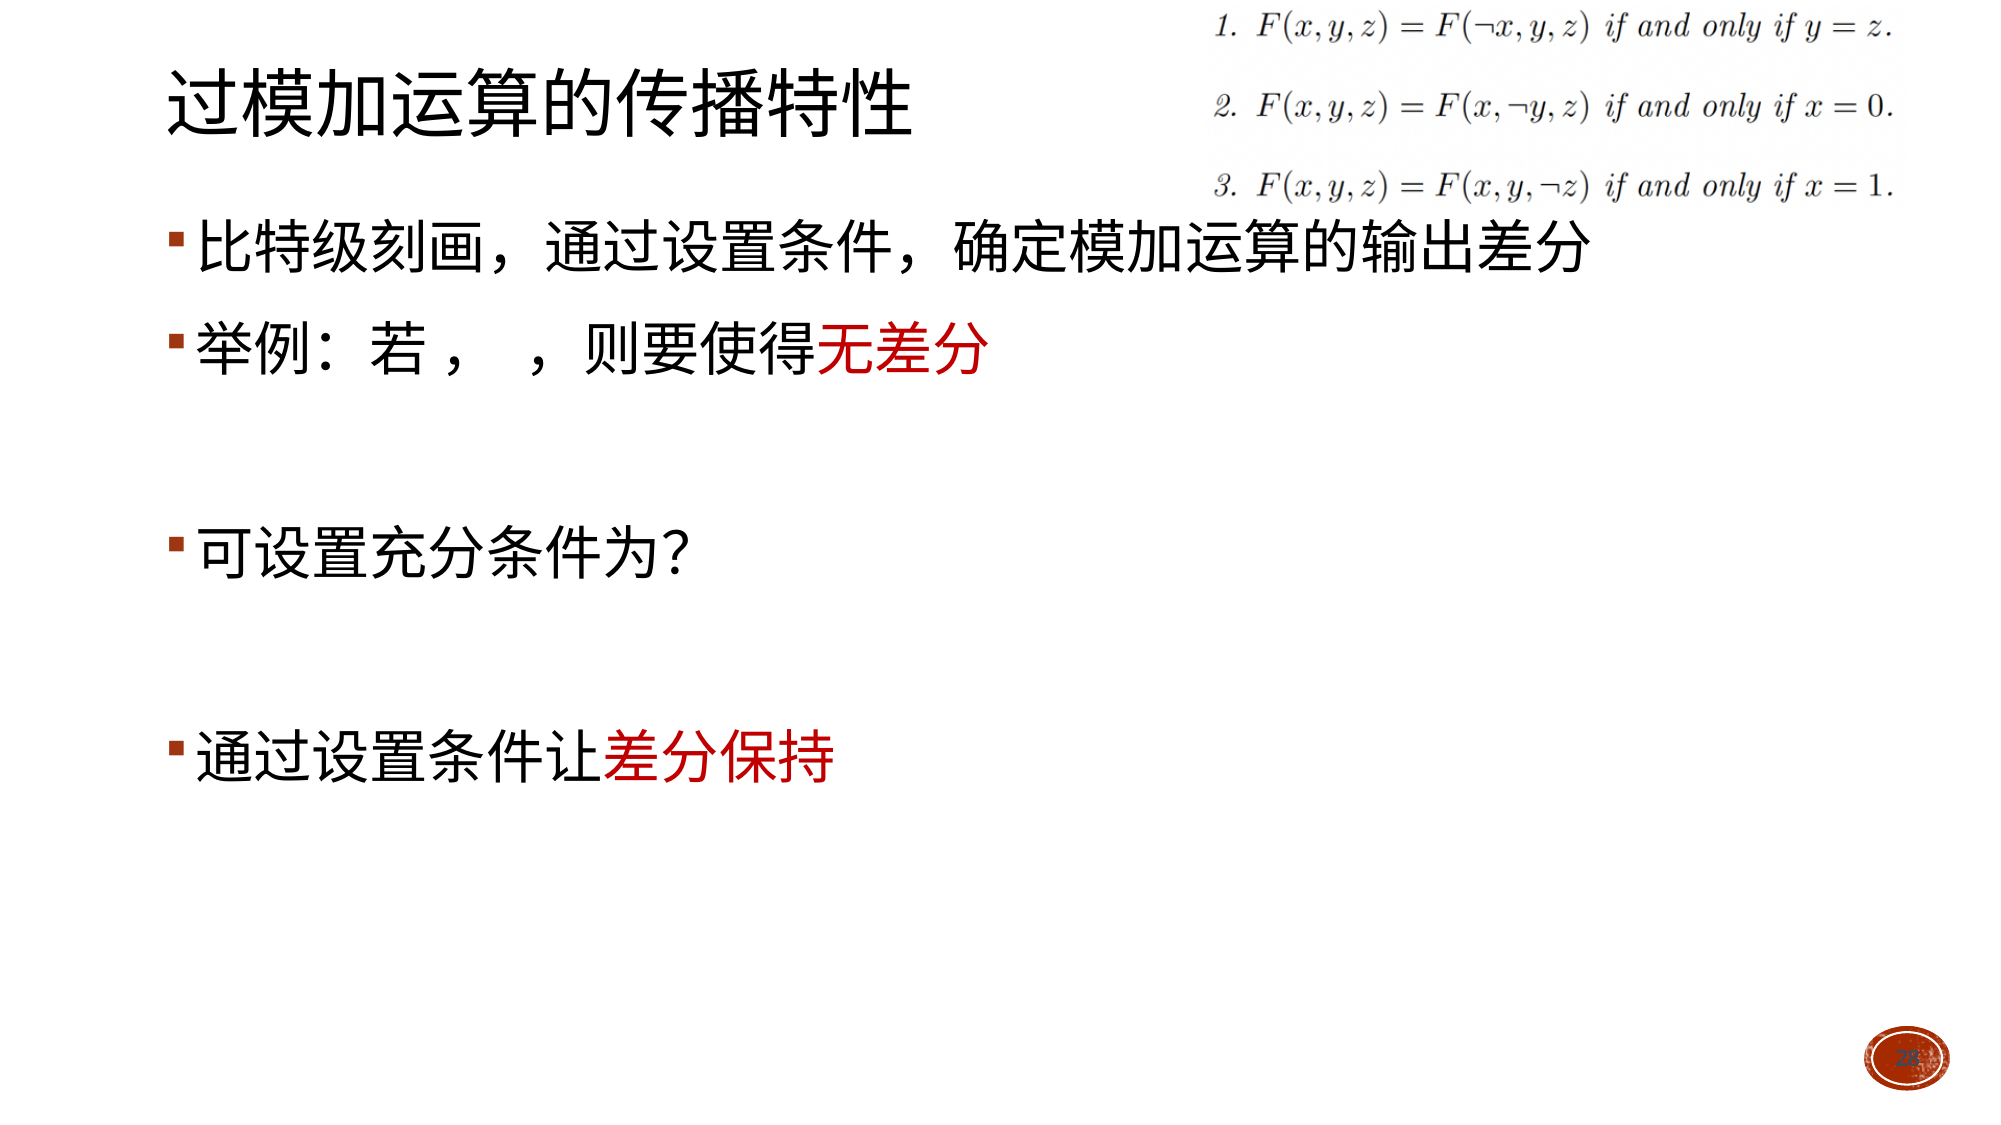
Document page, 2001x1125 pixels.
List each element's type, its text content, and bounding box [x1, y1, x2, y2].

slide_number 28 [1855, 1028, 1961, 1089]
title 过模加运算的传播特性 [150, 30, 1205, 184]
picture [1205, 5, 1908, 208]
